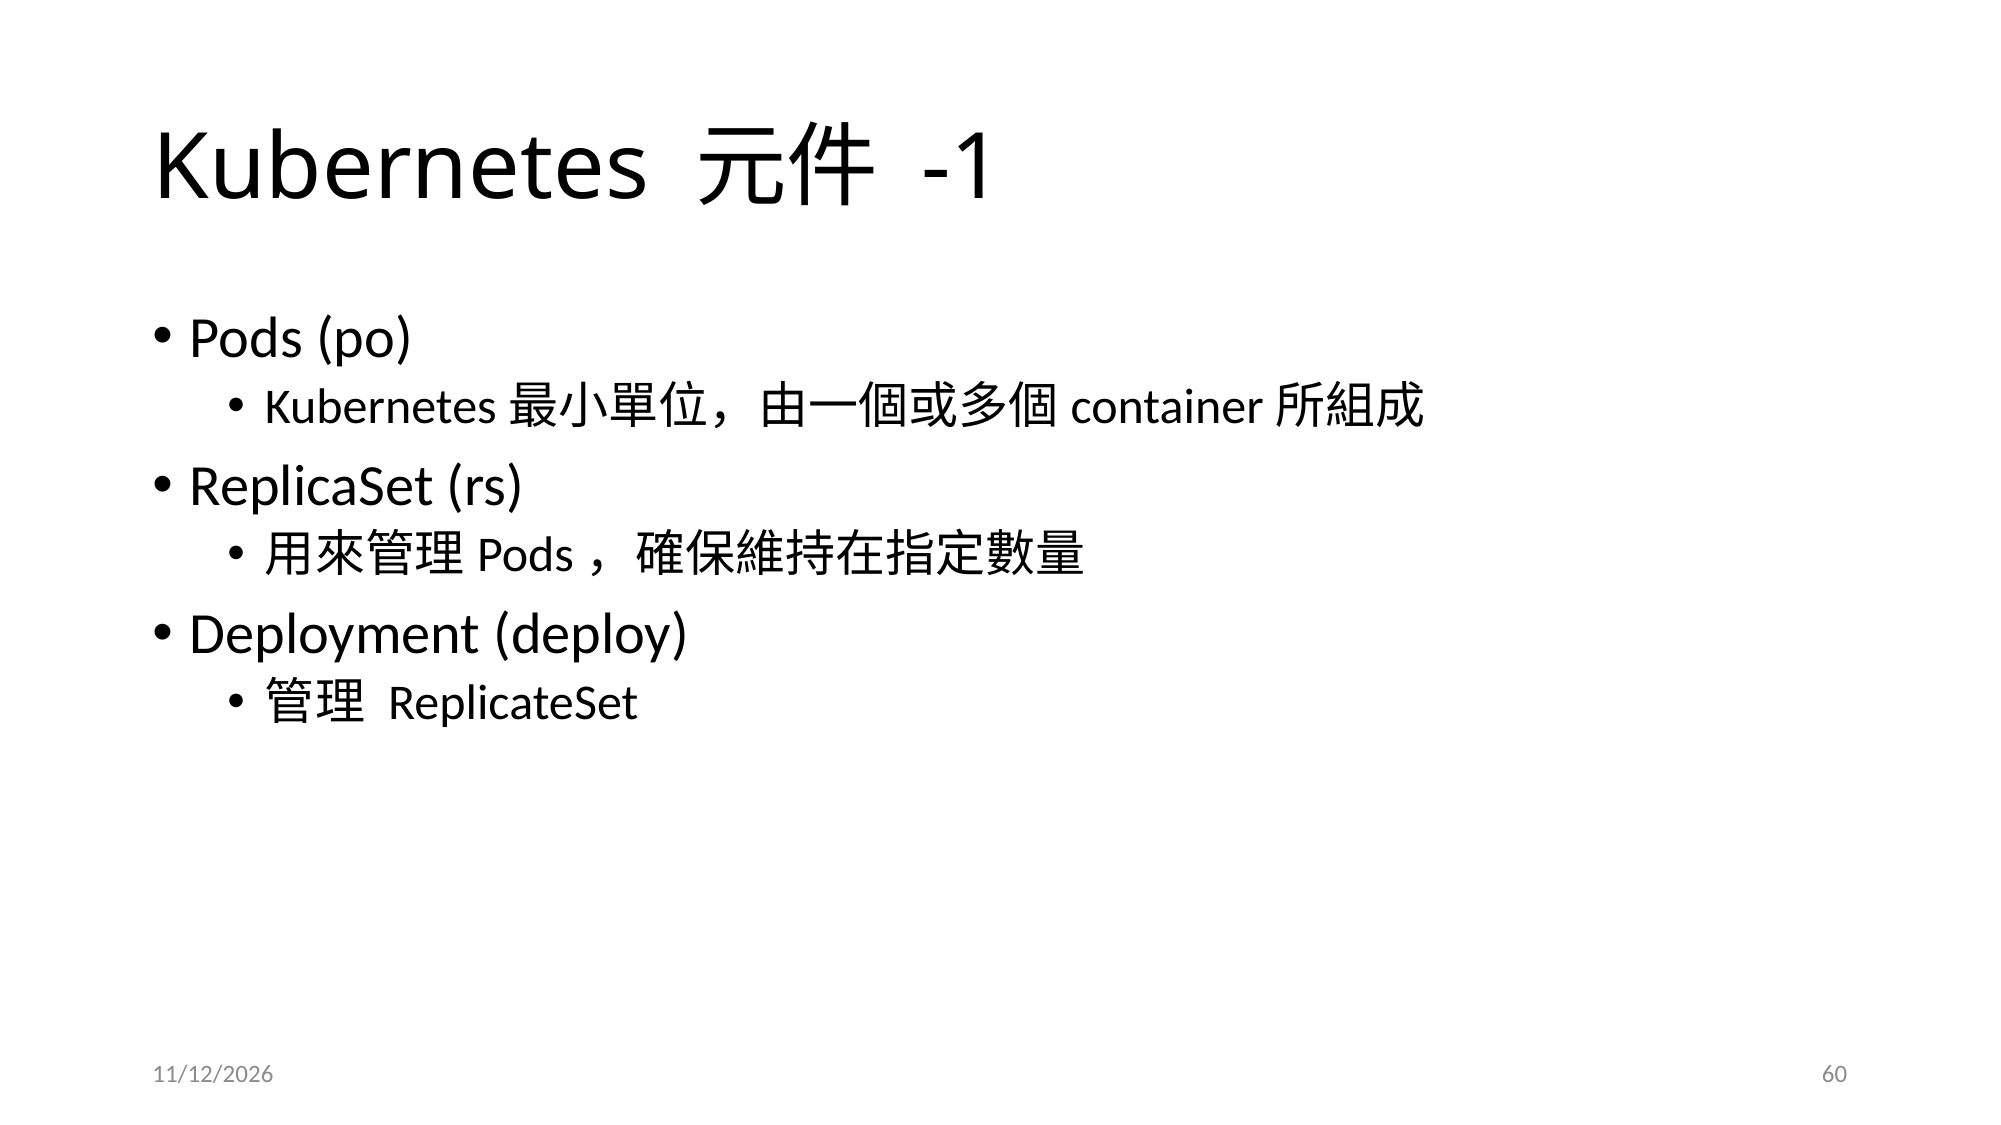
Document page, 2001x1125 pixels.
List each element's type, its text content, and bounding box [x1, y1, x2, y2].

title Kubernetes 元件 -1 [137, 59, 1863, 278]
list Pods (po) Kubernetes最小單位，由一個或多個container所組成 ReplicaSet (rs) 用來管理Pods，確保維持在指定數量 Deployment (deploy) 管理 ReplicateSet [137, 299, 1863, 1014]
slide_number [137, 1042, 588, 1103]
slide_number 60 [1412, 1042, 1863, 1103]
